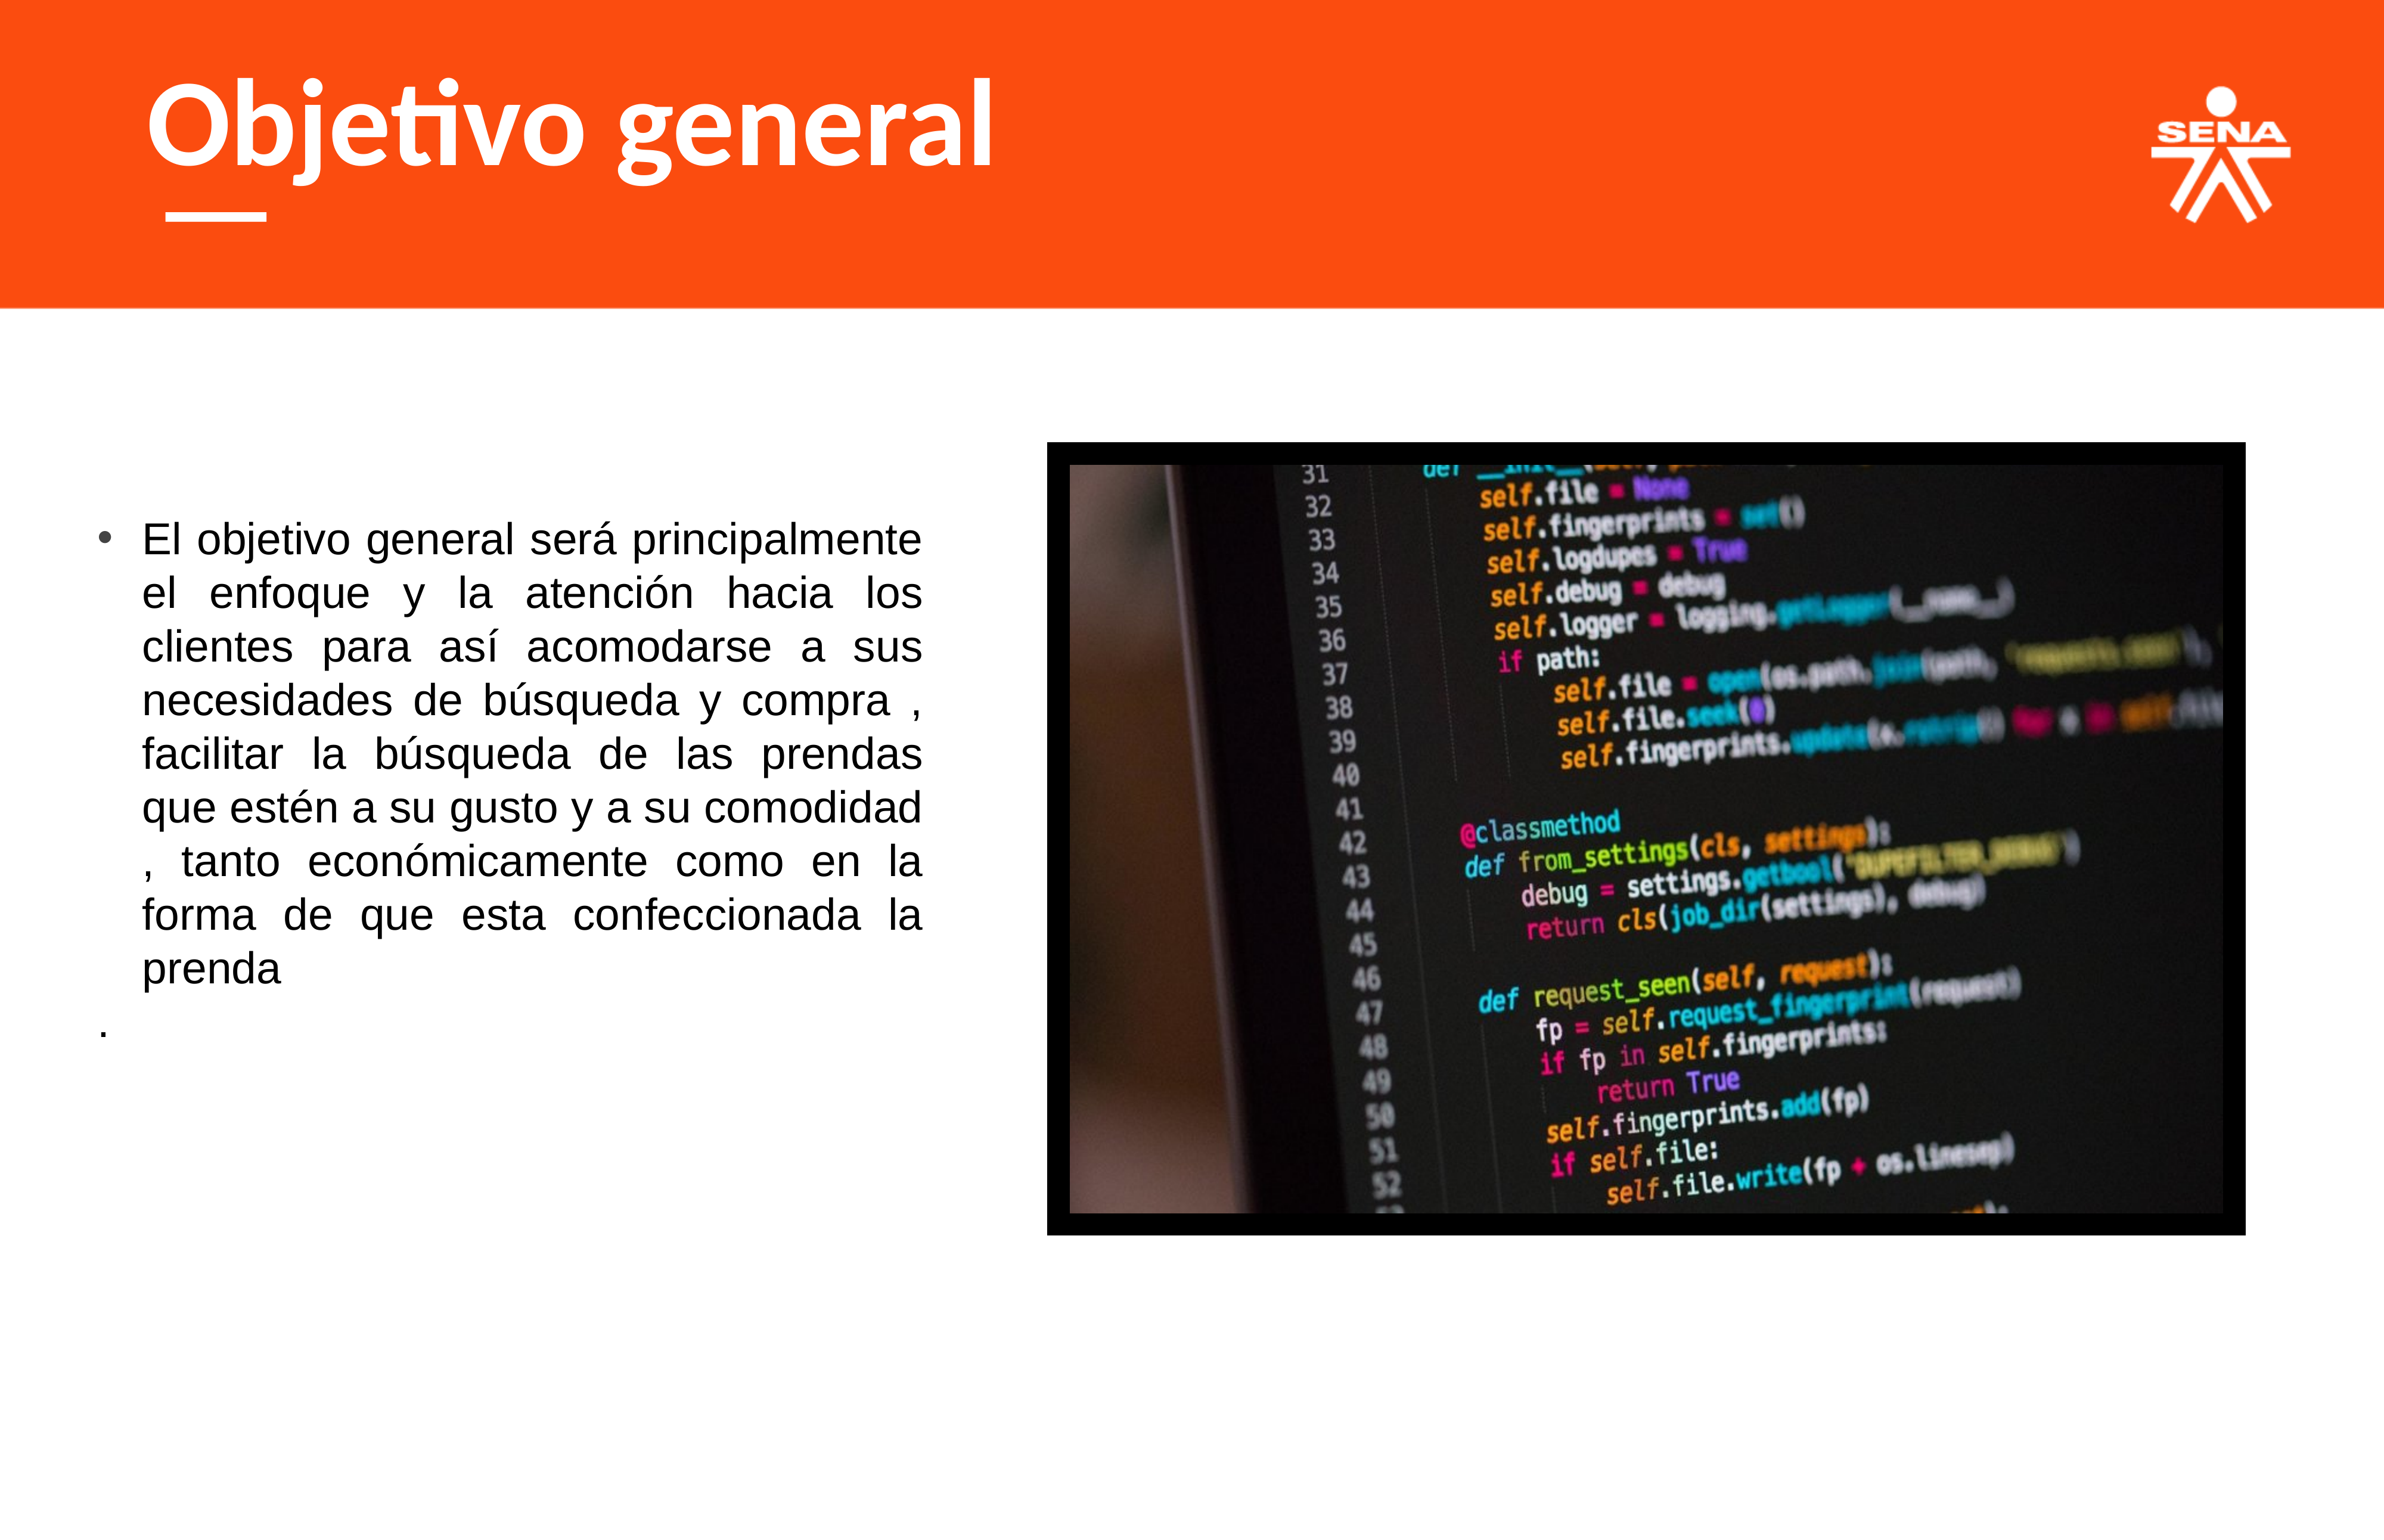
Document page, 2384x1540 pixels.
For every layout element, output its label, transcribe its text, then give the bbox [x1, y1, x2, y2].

text_box [165, 212, 267, 222]
text_box El objetivo general será principalmente el enfoque y la atención hacia los clientes para así acomodarse a sus necesidades de búsqueda y compra , facilitar la búsqueda de las prendas que estén a su gusto y a su comodidad , tanto económicamente como en la forma de que esta confeccionada la prenda . [88, 505, 933, 1051]
picture [0, 0, 2384, 1540]
text_box Objetivo general [23, 0, 1662, 213]
